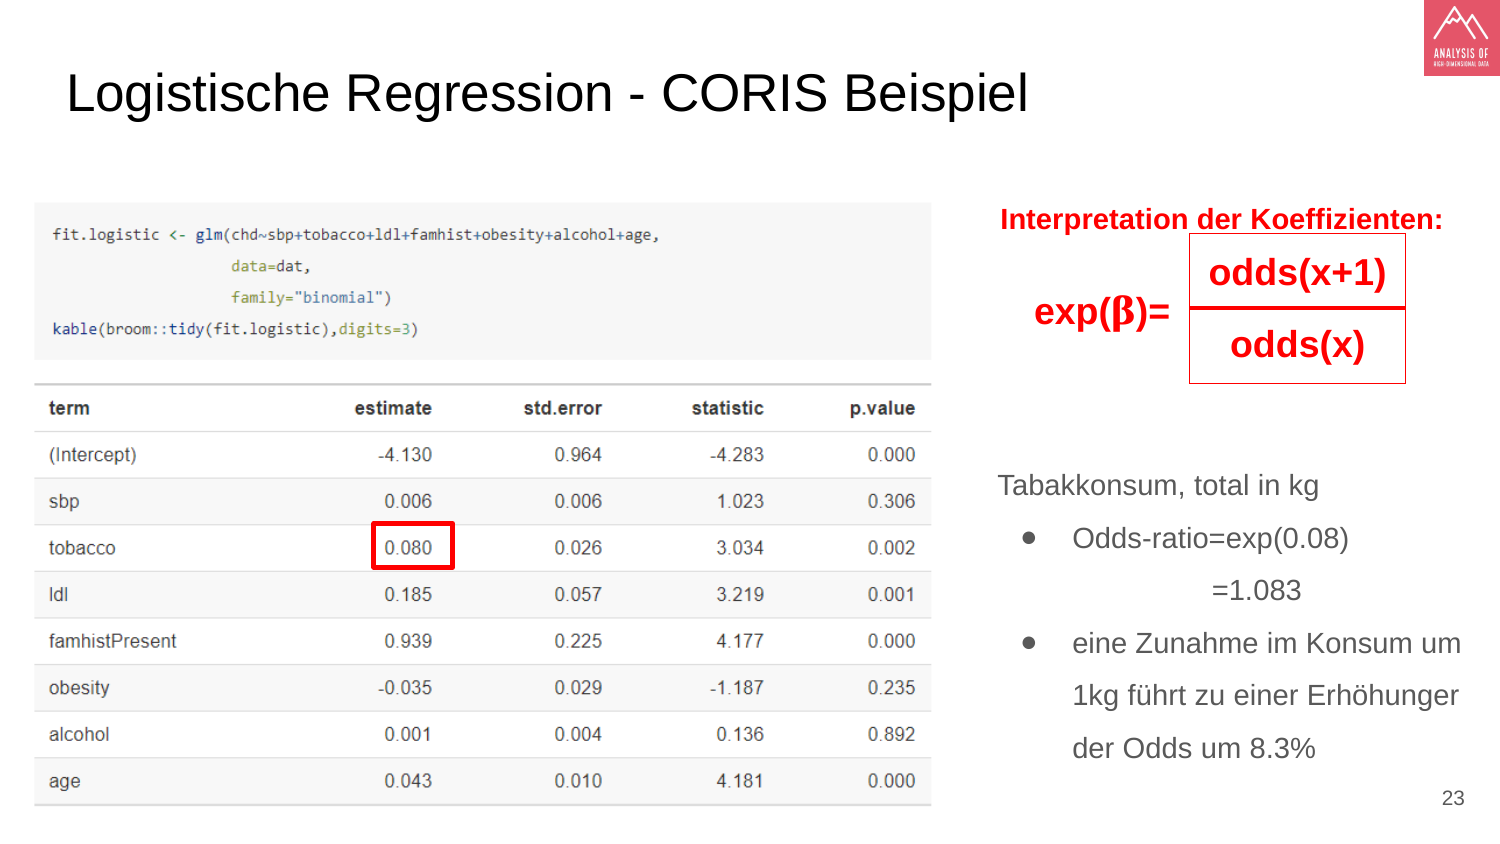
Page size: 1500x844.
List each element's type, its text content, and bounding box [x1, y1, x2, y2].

picture [24, 191, 950, 819]
text_box Tabakkonsum, total in kg Odds-ratio=exp(0.08) =1.083 eine Zunahme im Konsum um 1kg führt zu einer Erhöhunger der Odds um 8.3% [982, 434, 1481, 779]
title Logistische Regression - CORIS Beispiel [51, 43, 1449, 138]
slide_number ‹#› [1389, 764, 1480, 830]
table_cell odds(x) [1190, 310, 1405, 383]
text_box exp(𝛃)= [1019, 272, 1189, 383]
table_header odds(x+1) [1190, 251, 1405, 306]
text_box Interpretation der Koeffizienten: [985, 167, 1478, 251]
picture [1424, 0, 1500, 76]
